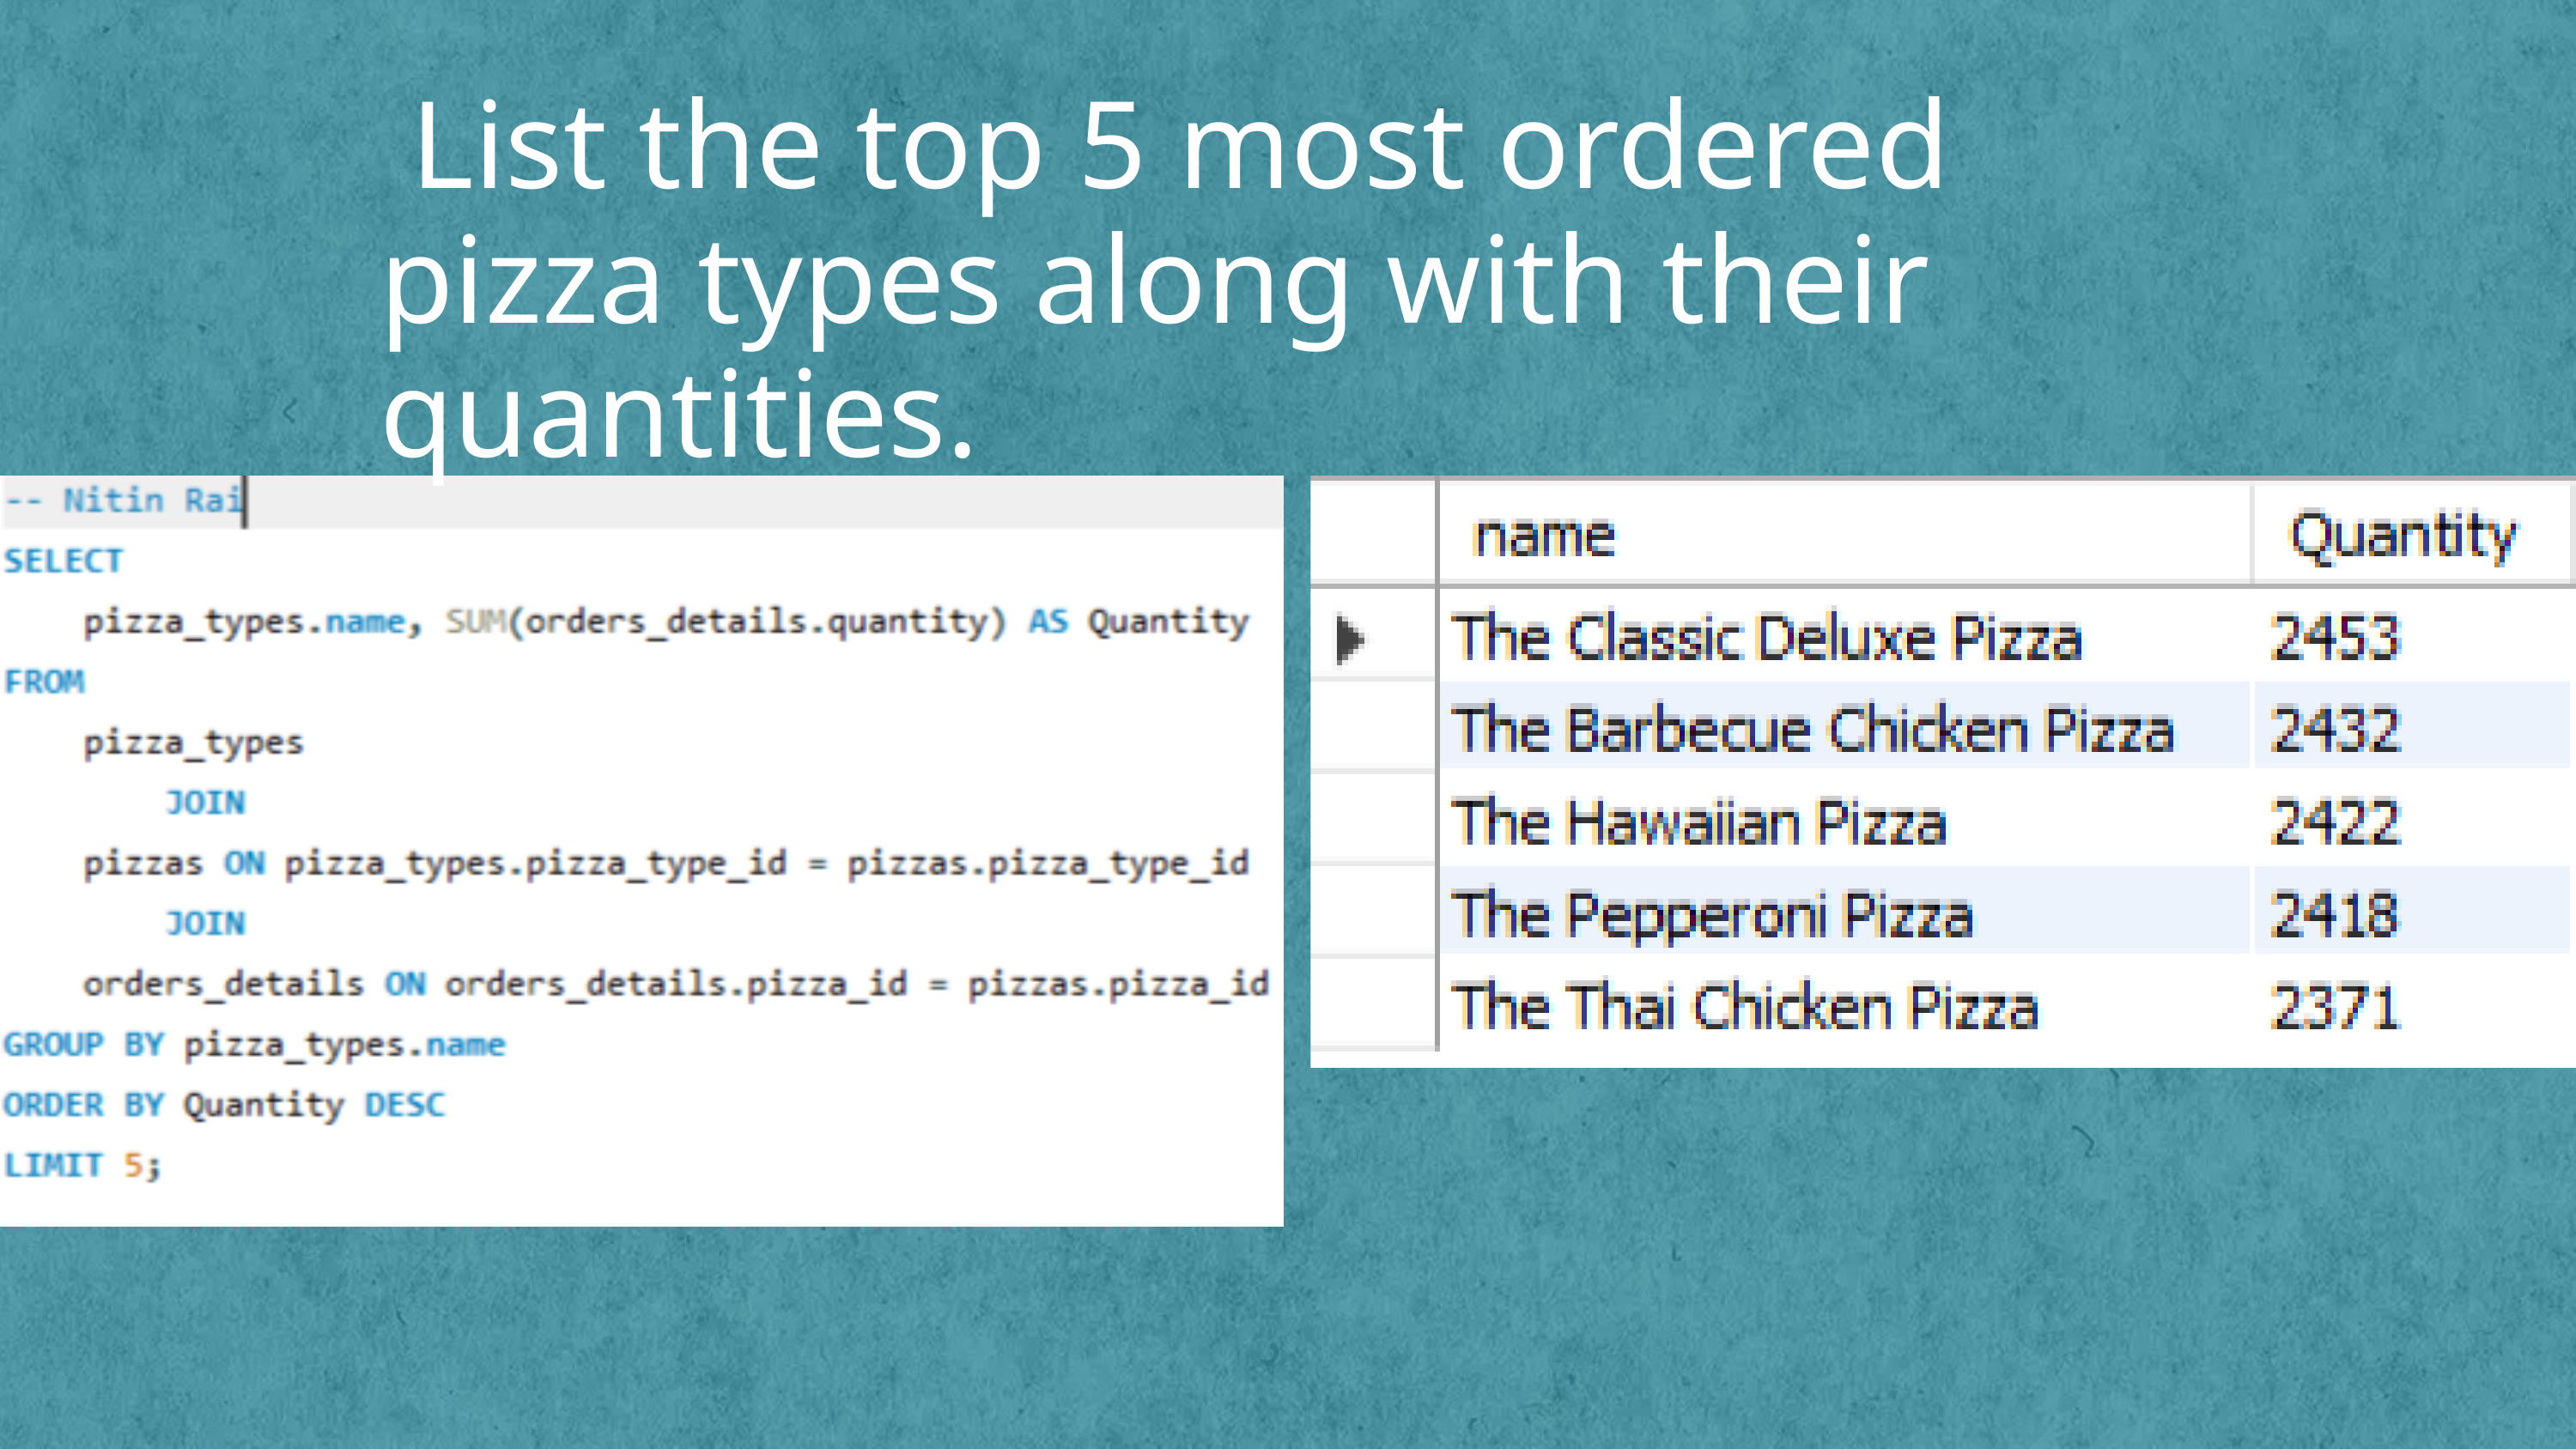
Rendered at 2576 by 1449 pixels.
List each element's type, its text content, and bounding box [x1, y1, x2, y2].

text_box [1310, 476, 2576, 1068]
text_box [0, 476, 1284, 1227]
text_box [0, 0, 2576, 476]
text_box List the top 5 most ordered pizza types along with their quantities. [380, 78, 2196, 482]
text_box [0, 482, 2576, 1449]
